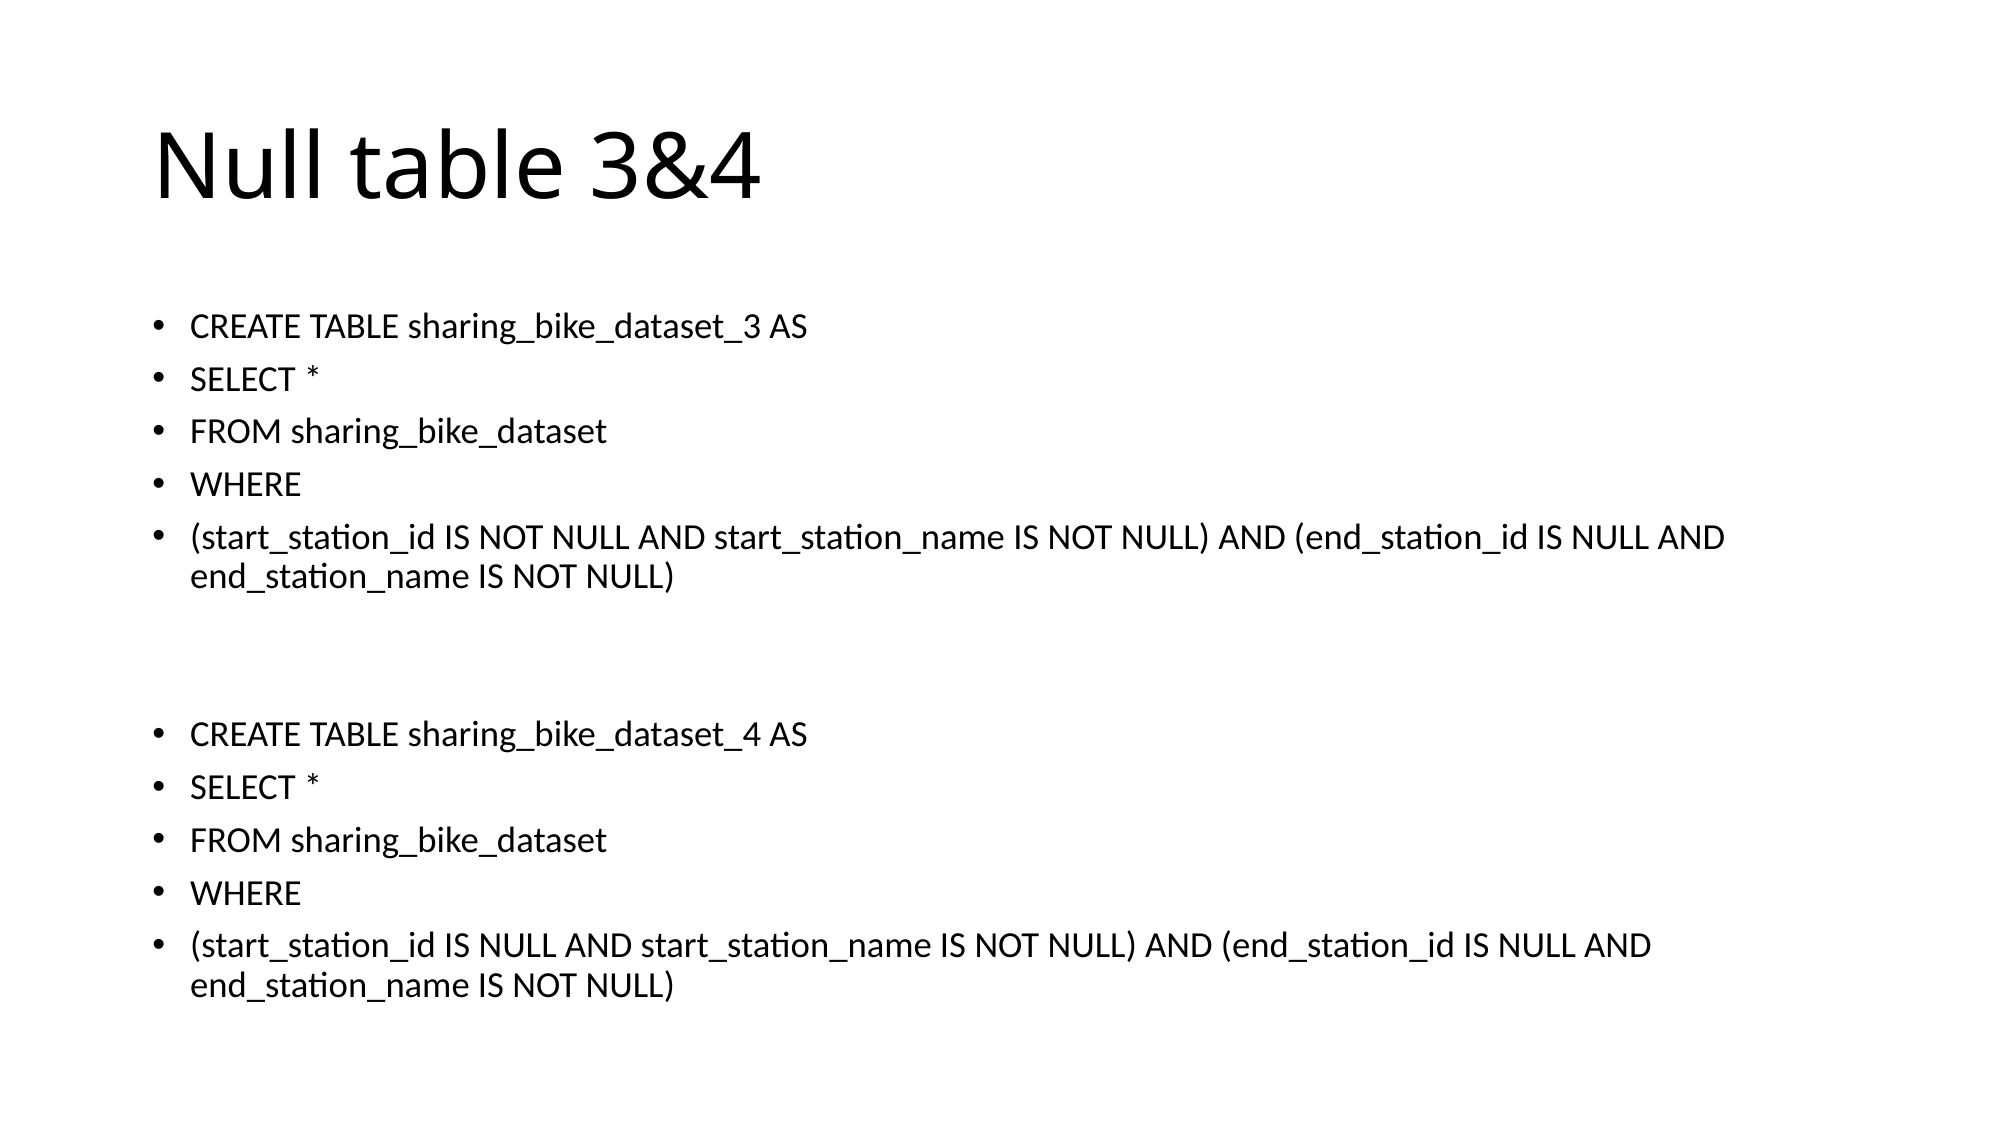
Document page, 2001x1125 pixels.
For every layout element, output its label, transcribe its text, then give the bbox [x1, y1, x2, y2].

list CREATE TABLE sharing_bike_dataset_3 AS SELECT * FROM sharing_bike_dataset WHERE (start_station_id IS NOT NULL AND start_station_name IS NOT NULL) AND (end_station_id IS NULL AND end_station_name IS NOT NULL) CREATE TABLE sharing_bike_dataset_4 AS SELECT * FROM sharing_bike_dataset WHERE (start_station_id IS NULL AND start_station_name IS NOT NULL) AND (end_station_id IS NULL AND end_station_name IS NOT NULL) [137, 299, 1863, 1014]
title Null table 3&4 [137, 59, 1863, 278]
